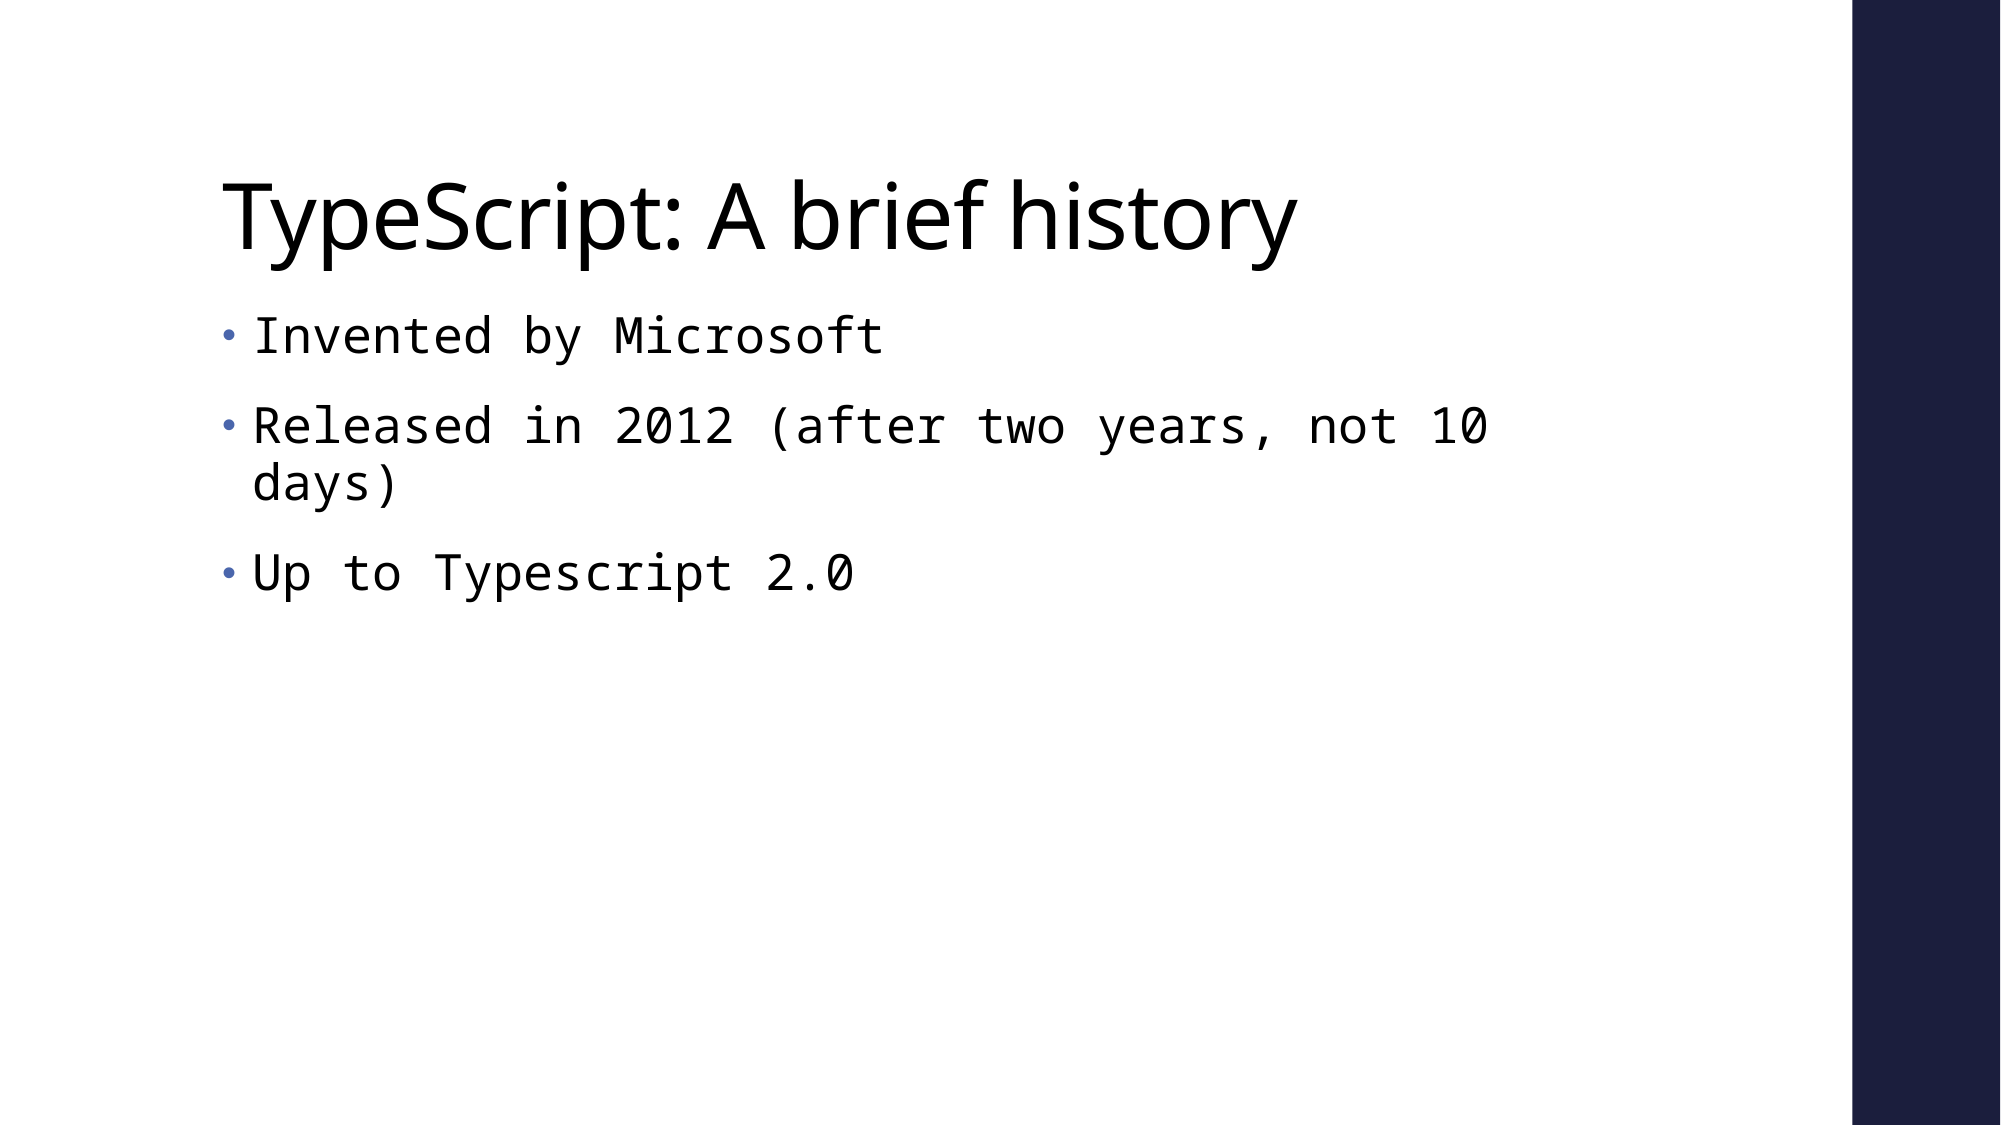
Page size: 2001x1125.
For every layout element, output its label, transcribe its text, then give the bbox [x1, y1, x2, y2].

title TypeScript: A brief history [206, 60, 1797, 278]
list Invented by Microsoft Released in 2012 (after two years, not 10 days) Up to Typescript 2.0 [206, 299, 1617, 1014]
